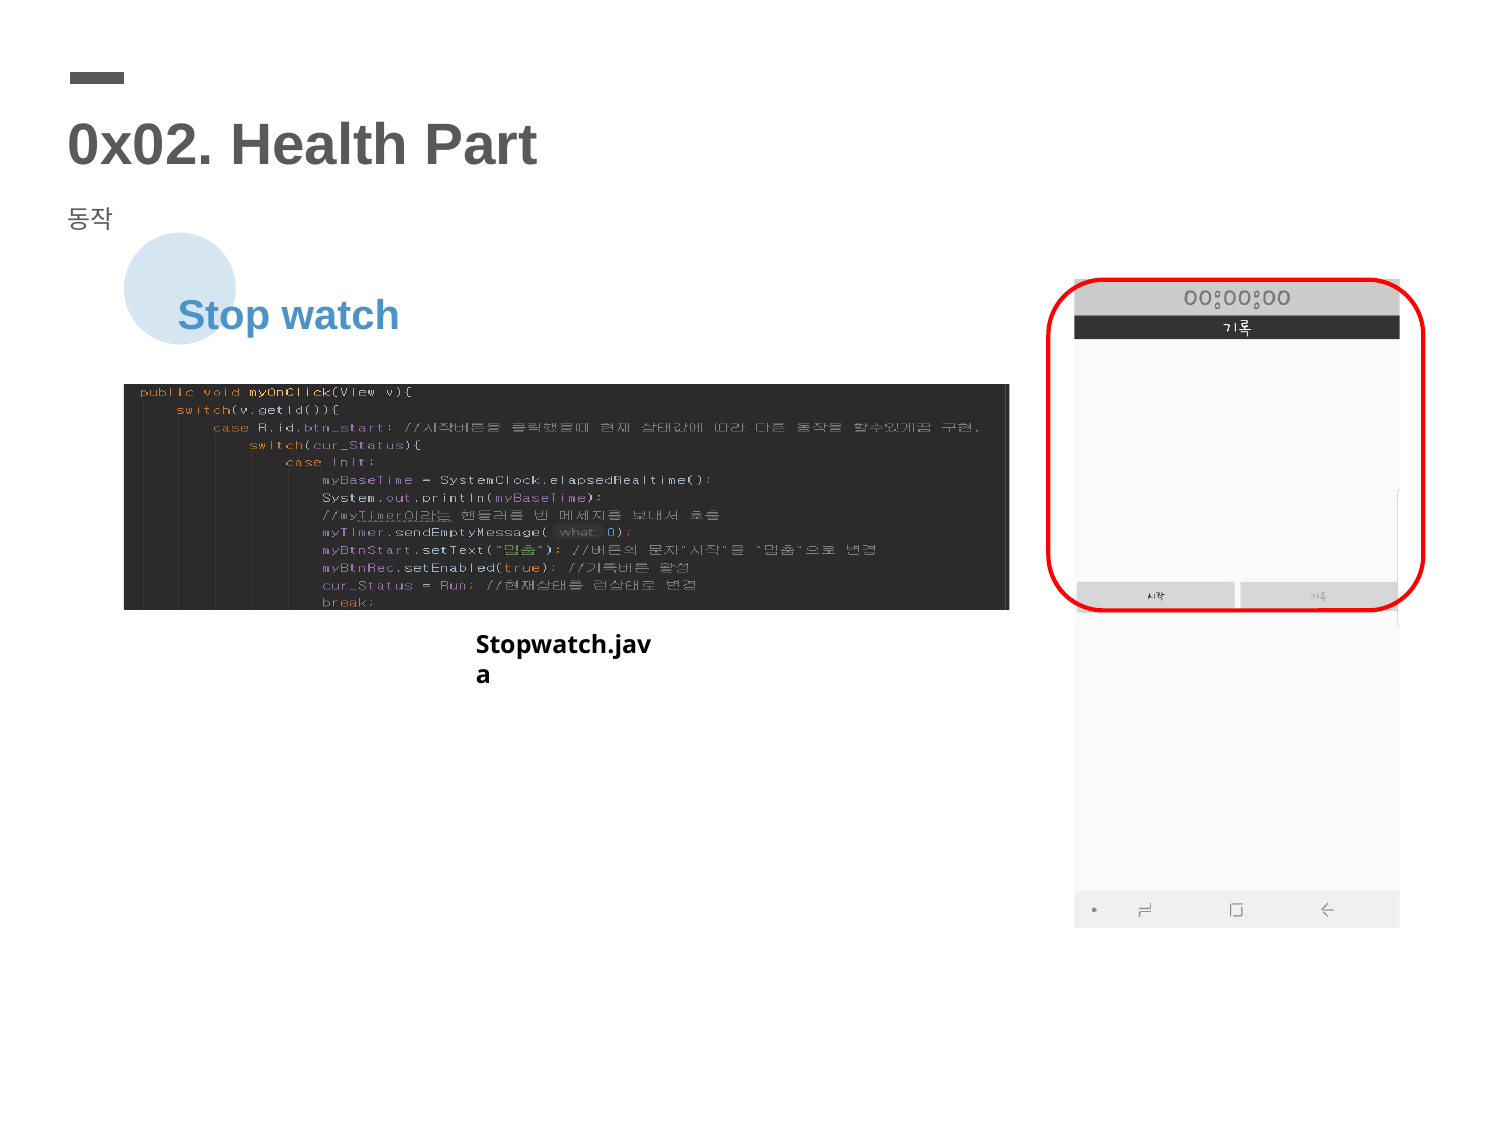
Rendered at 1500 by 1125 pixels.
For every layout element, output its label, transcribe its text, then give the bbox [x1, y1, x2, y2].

text_box [1046, 289, 1069, 601]
text_box [1406, 291, 1426, 599]
text_box Stopwatch.java [461, 621, 674, 697]
text_box 동작 [53, 196, 668, 241]
text_box 0x02. Health Part [53, 98, 597, 184]
picture [1074, 279, 1400, 928]
picture [123, 384, 1010, 610]
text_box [123, 232, 432, 347]
